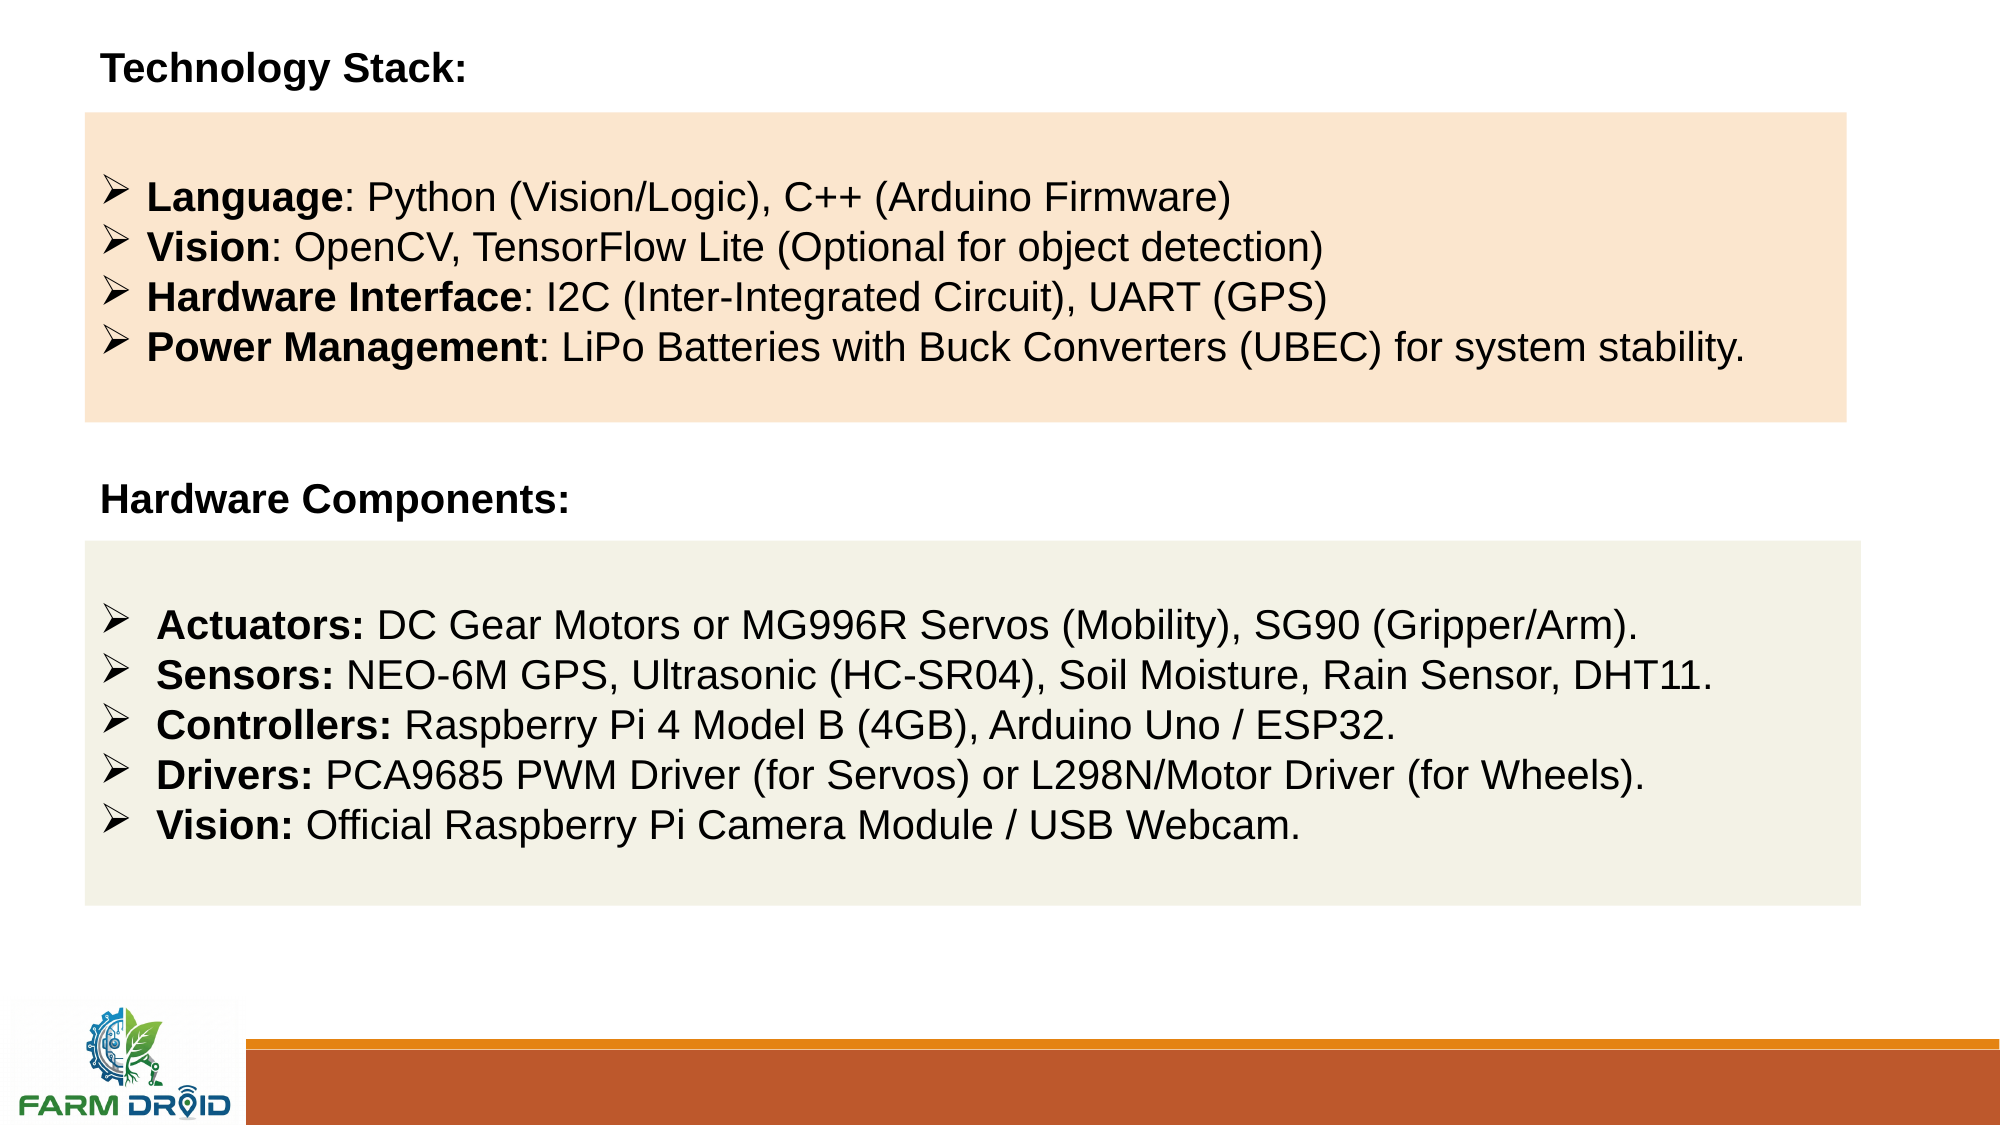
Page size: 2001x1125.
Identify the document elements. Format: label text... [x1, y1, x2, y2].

text_box Technology Stack: [85, 33, 550, 99]
picture [0, 995, 247, 1125]
text_box Hardware Components: [85, 464, 703, 529]
text_box Actuators: DC Gear Motors or MG996R Servos (Mobility), SG90 (Gripper/Arm). Sensors: NEO-6M GPS, Ultrasonic (HC-SR04), Soil Moisture, Rain Sensor, DHT11. Controllers: Raspberry Pi 4 Model B (4GB), Arduino Uno / ESP32. Drivers: PCA9685 PWM Driver (for Servos) or L298N/Motor Driver (for Wheels). Vision: Official Raspberry Pi Camera Module / USB Webcam. [84, 540, 1861, 906]
text_box Language: Python (Vision/Logic), C++ (Arduino Firmware) Vision: OpenCV, TensorFlow Lite (Optional for object detection) Hardware Interface: I2C (Inter-Integrated Circuit), UART (GPS) Power Management: LiPo Batteries with Buck Converters (UBEC) for system stability. [84, 112, 1847, 423]
